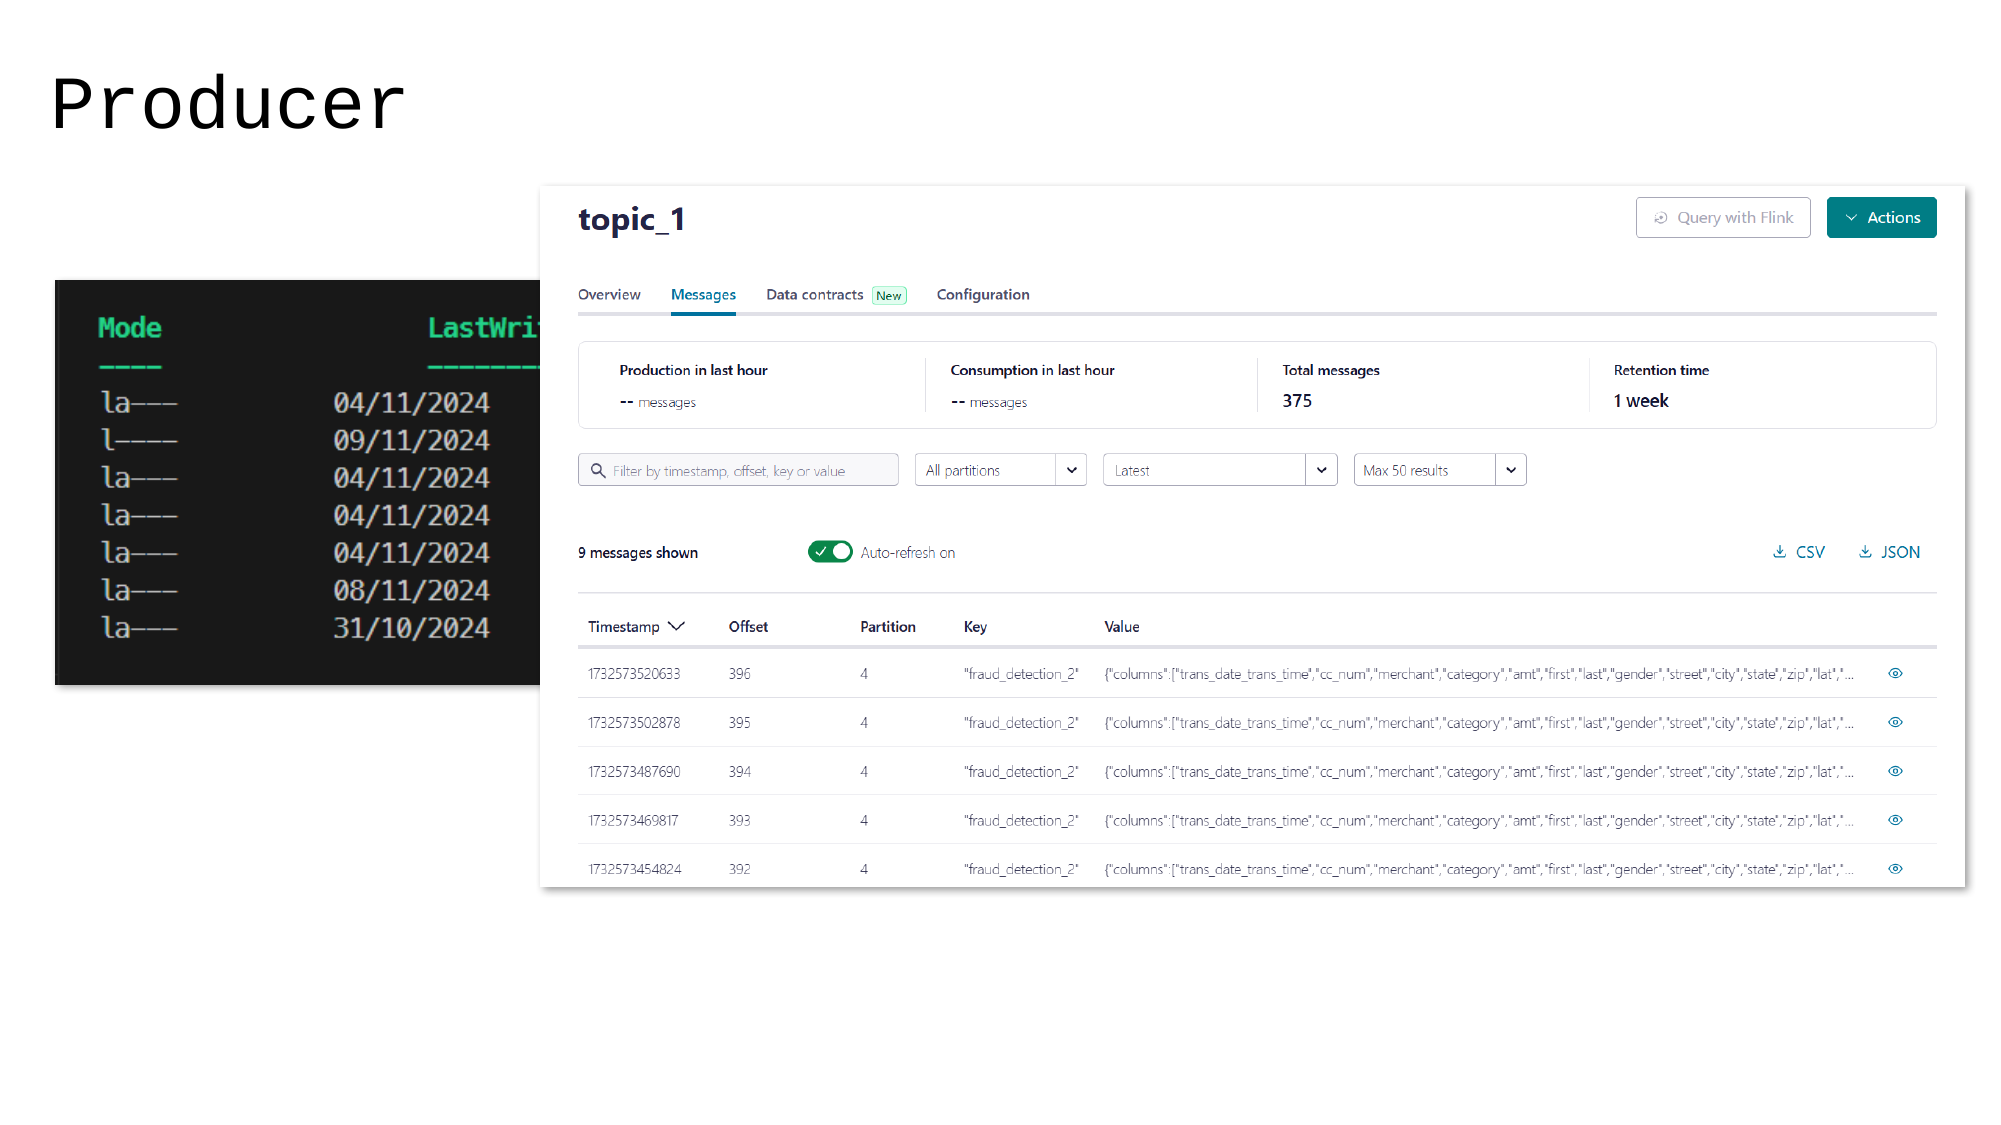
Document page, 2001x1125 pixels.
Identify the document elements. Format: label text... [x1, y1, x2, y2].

picture [55, 186, 1965, 887]
title Producer [35, 22, 1965, 187]
